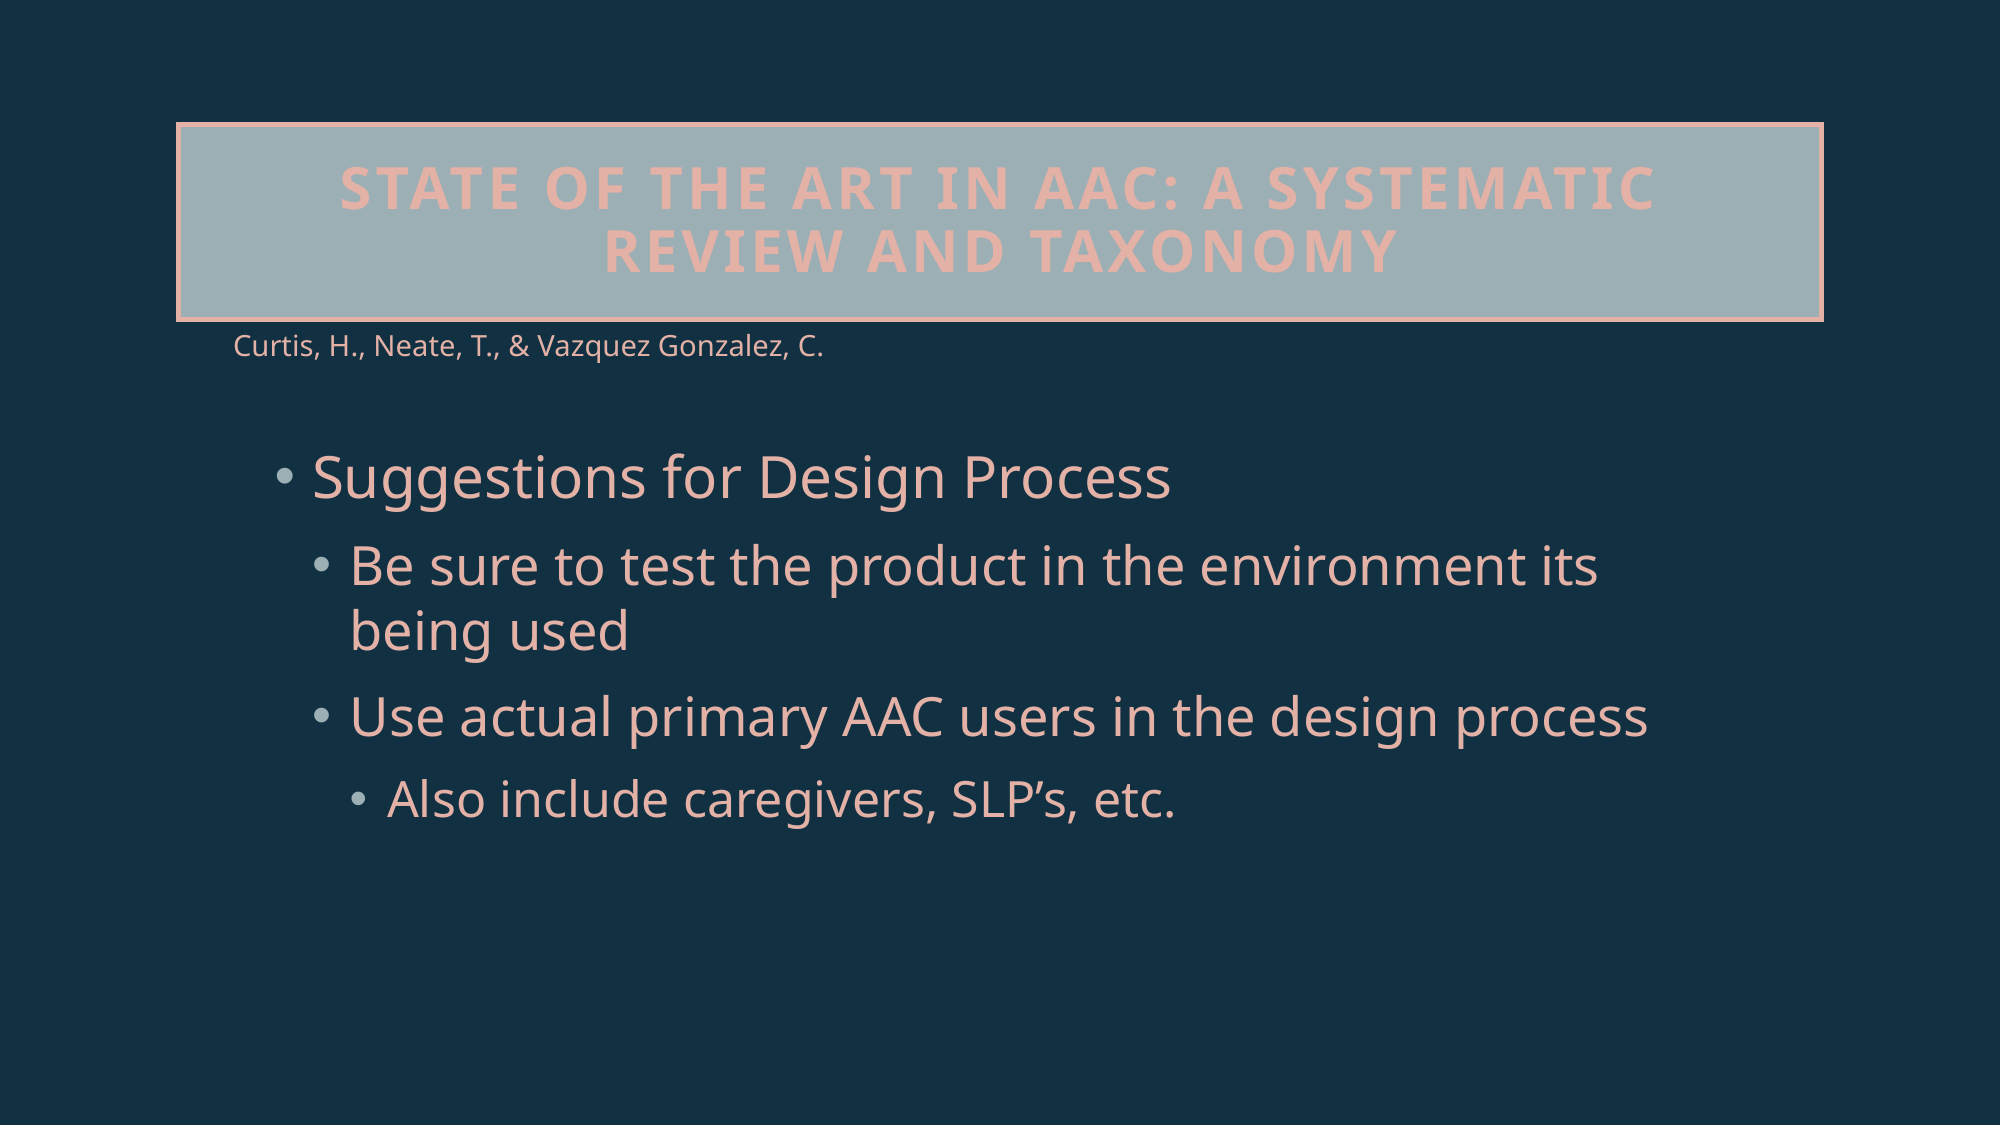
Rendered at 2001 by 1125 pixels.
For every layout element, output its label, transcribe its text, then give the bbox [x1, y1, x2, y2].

title State of the Art in AAC: A Systematic Review and Taxonomy [176, 122, 1824, 322]
list Suggestions for Design Process Be sure to test the product in the environment its being used Use actual primary AAC users in the design process Also include caregivers, SLP’s, etc. [259, 432, 1758, 942]
list Curtis, H., Neate, T., & Vazquez Gonzalez, C. [218, 319, 841, 390]
